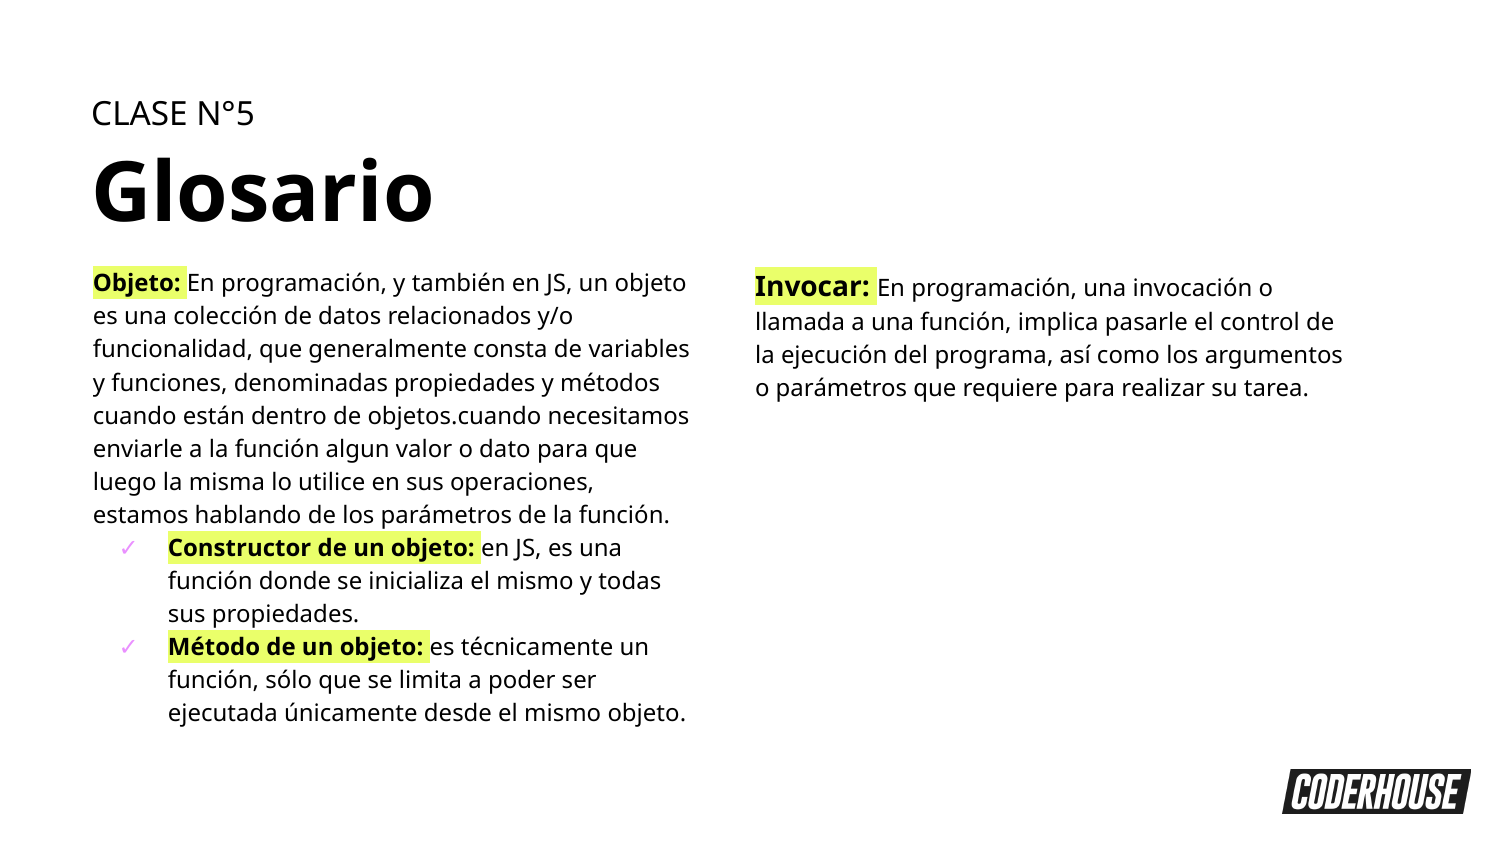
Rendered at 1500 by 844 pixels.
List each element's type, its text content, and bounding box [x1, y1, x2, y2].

text_box Objeto: En programación, y también en JS, un objeto es una colección de datos relacionados y/o funcionalidad, que generalmente consta de variables y funciones, denominadas propiedades y métodos cuando están dentro de objetos.cuando necesitamos enviarle a la función algun valor o dato para que luego la misma lo utilice en sus operaciones, estamos hablando de los parámetros de la función. Constructor de un objeto: en JS, es una función donde se inicializa el mismo y todas sus propiedades. Método de un objeto: es técnicamente un función, sólo que se limita a poder ser ejecutada únicamente desde el mismo objeto. [77, 248, 707, 742]
text_box CLASE N°5 [76, 76, 481, 134]
text_box Invocar: En programación, una invocación o llamada a una función, implica pasarle el control de la ejecución del programa, así como los argumentos o parámetros que requiere para realizar su tarea. [739, 248, 1369, 494]
picture [1281, 769, 1471, 814]
text_box Glosario [76, 134, 1412, 255]
